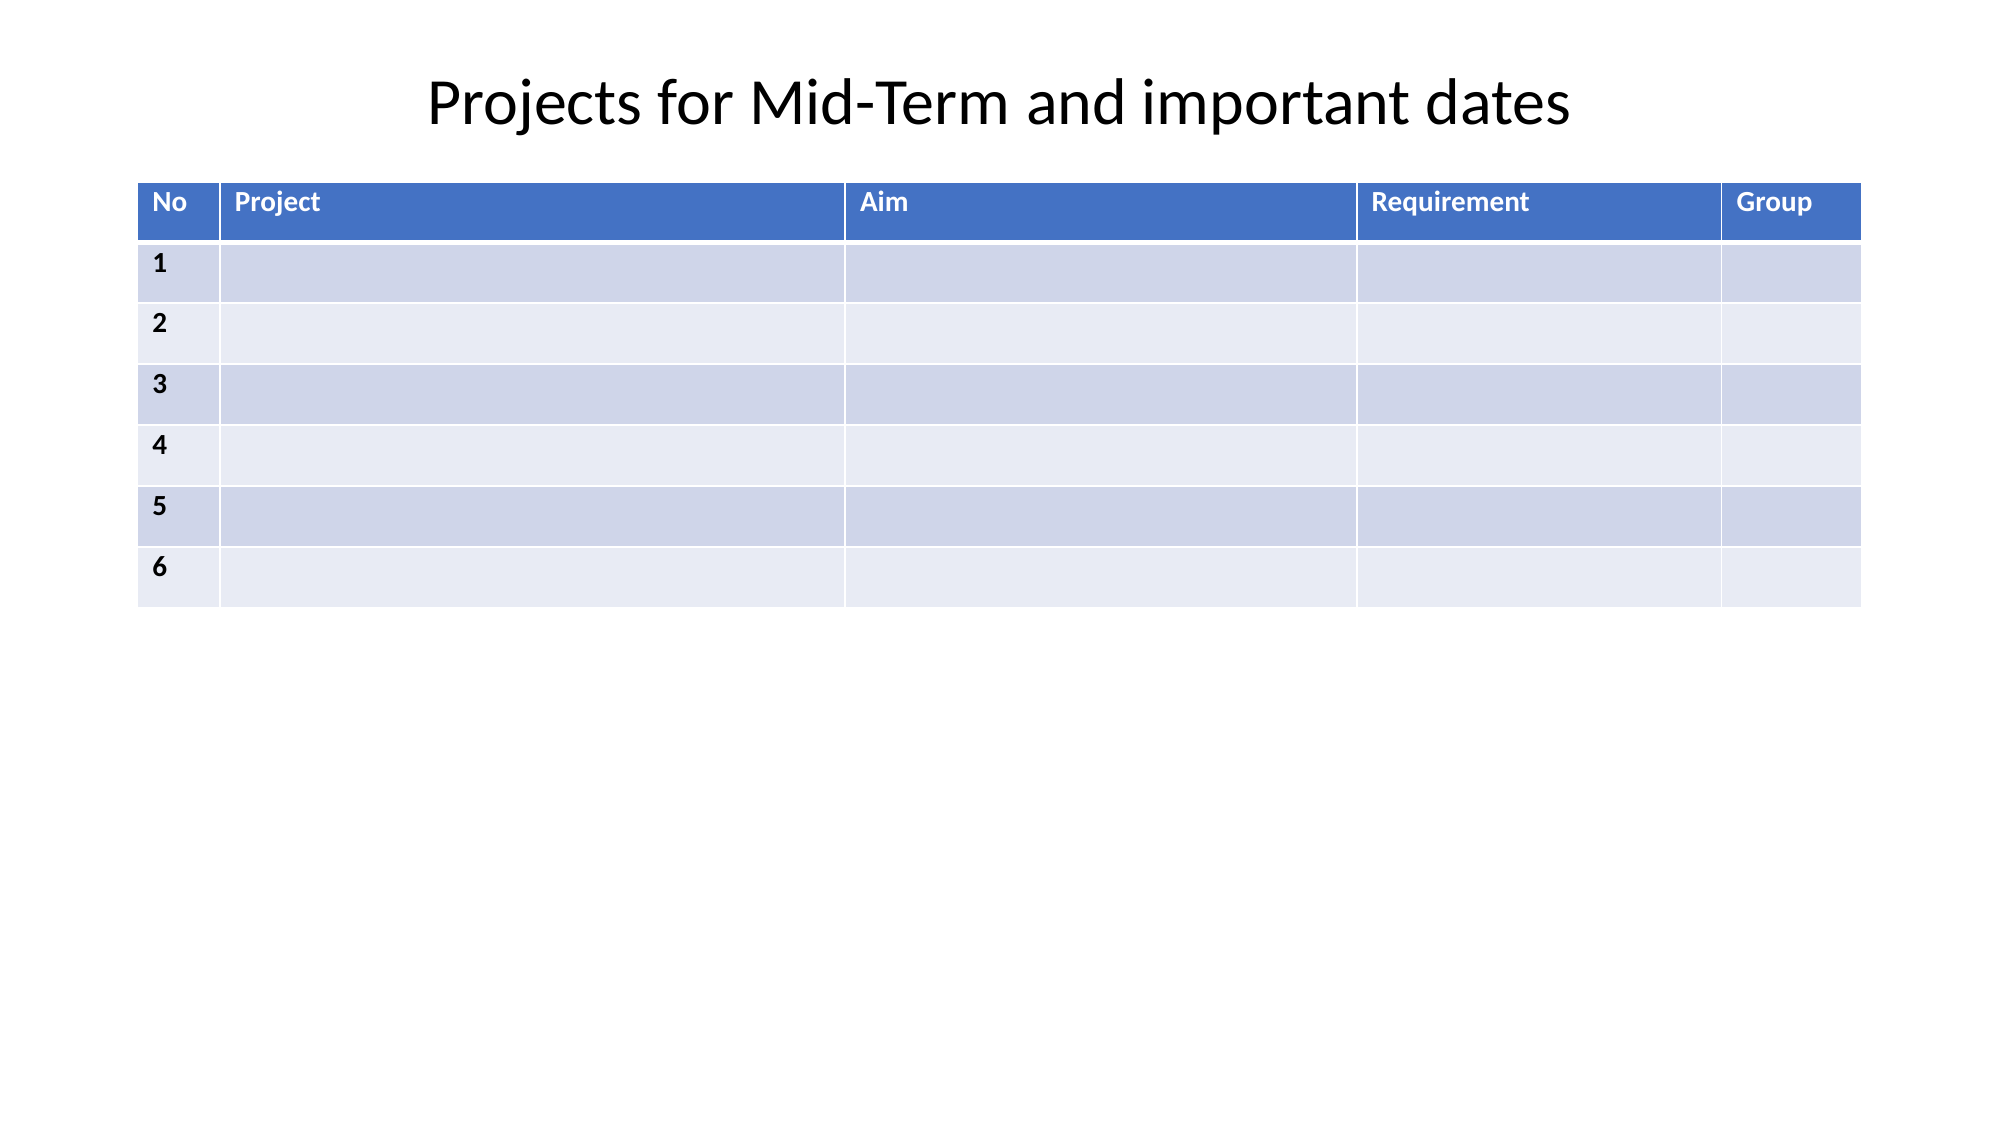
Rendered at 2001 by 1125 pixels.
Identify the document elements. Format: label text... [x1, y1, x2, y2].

table_cell [846, 548, 1356, 607]
table_cell [221, 548, 844, 607]
table_cell 5 [138, 487, 219, 546]
table_cell [846, 426, 1356, 485]
table_cell [846, 245, 1356, 302]
table_cell [221, 487, 844, 546]
table_cell 4 [138, 426, 219, 485]
table_cell [221, 304, 844, 363]
table_cell [221, 365, 844, 424]
table_cell 1 [138, 245, 219, 302]
table_header Project [221, 183, 844, 240]
table_header Aim [846, 183, 1356, 240]
table_cell 2 [138, 304, 219, 363]
table_cell [846, 365, 1356, 424]
table_cell [1722, 365, 1861, 424]
table_cell [1358, 365, 1721, 424]
table_header Requirement [1358, 183, 1721, 240]
table_cell 6 [138, 548, 219, 607]
table_cell [1358, 487, 1721, 546]
table_cell [1358, 548, 1721, 607]
title Projects for Mid-Term and important dates [137, 59, 1863, 147]
table_cell [1358, 245, 1721, 302]
table_cell [1722, 487, 1861, 546]
table_cell [1722, 426, 1861, 485]
table_cell [1358, 426, 1721, 485]
table_cell [1722, 245, 1861, 302]
table_header Group [1722, 183, 1861, 240]
table_cell [1722, 304, 1861, 363]
table_cell [1358, 304, 1721, 363]
table_cell [846, 304, 1356, 363]
table_header No [138, 183, 219, 240]
table_cell 3 [138, 365, 219, 424]
table_cell [1722, 548, 1861, 607]
table_cell [221, 245, 844, 302]
table_cell [846, 487, 1356, 546]
table_cell [221, 426, 844, 485]
